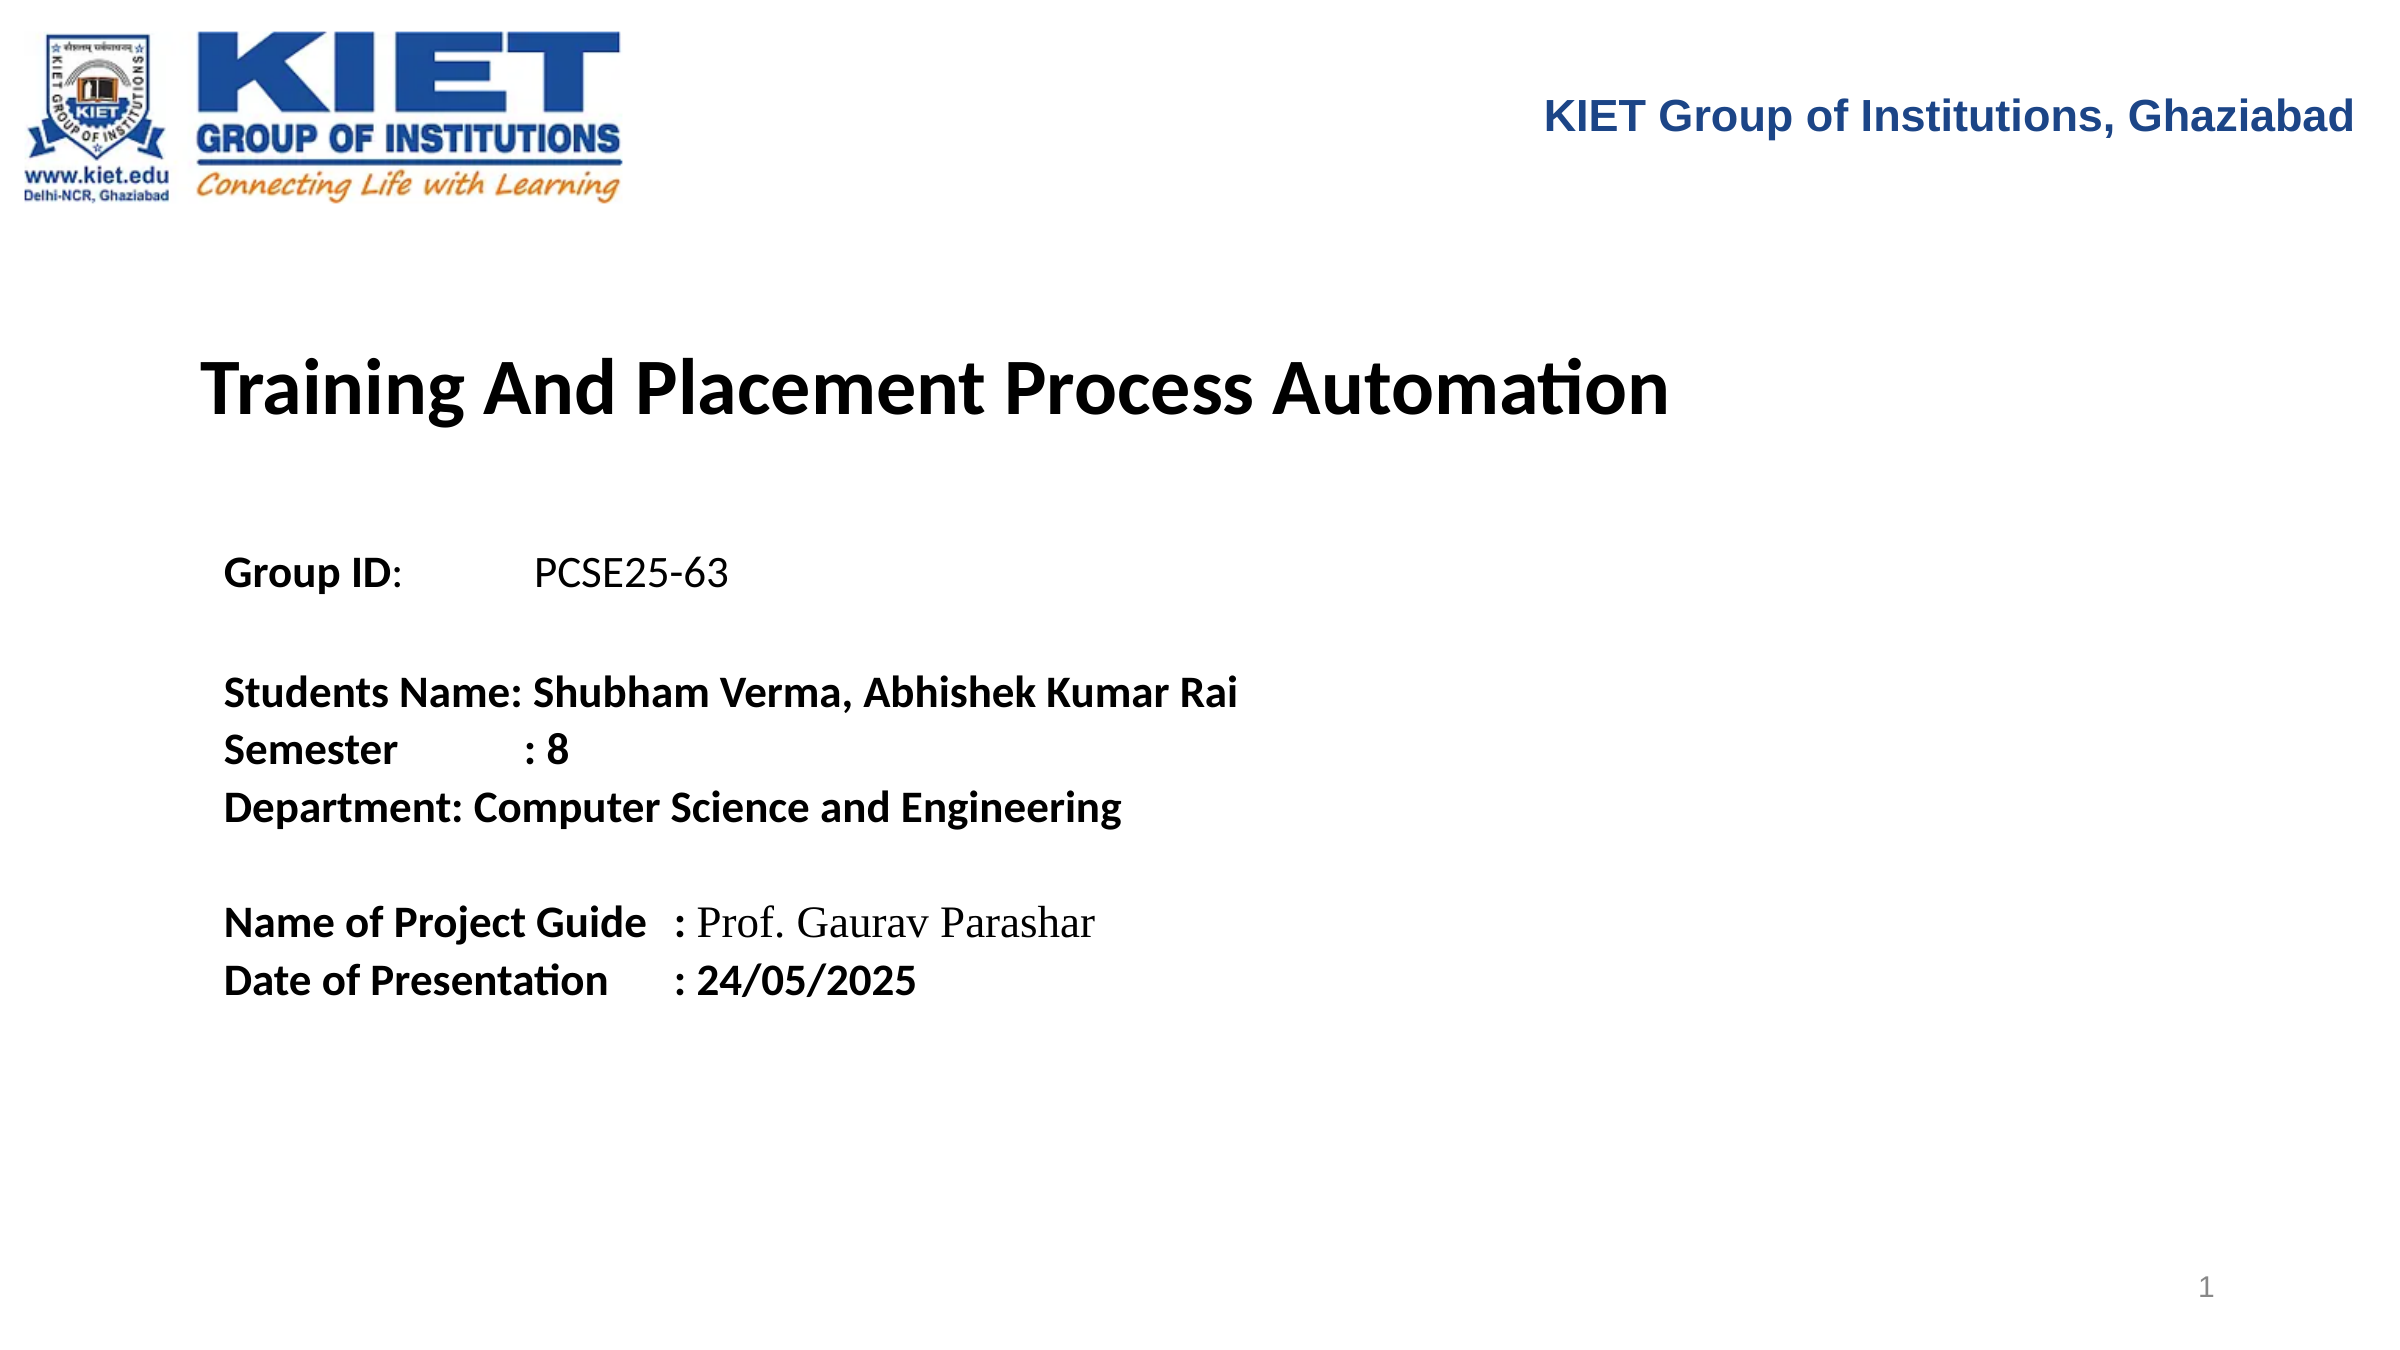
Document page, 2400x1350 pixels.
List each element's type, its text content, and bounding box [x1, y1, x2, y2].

picture [0, 0, 646, 268]
text_box KIET Group of Institutions, Ghaziabad [646, 77, 2374, 172]
text_box Group ID: PCSE25-63 Students Name: Shubham Verma, Abhishek Kumar Rai Semester : 8 Department: Computer Science and Engineering Name of Project Guide : Prof. Gaurav Parashar Date of Presentation : 24/05/2025 [206, 533, 2400, 1166]
text_box 1 [2164, 1251, 2233, 1321]
text_box Training And Placement Process Automation [48, 326, 2374, 446]
